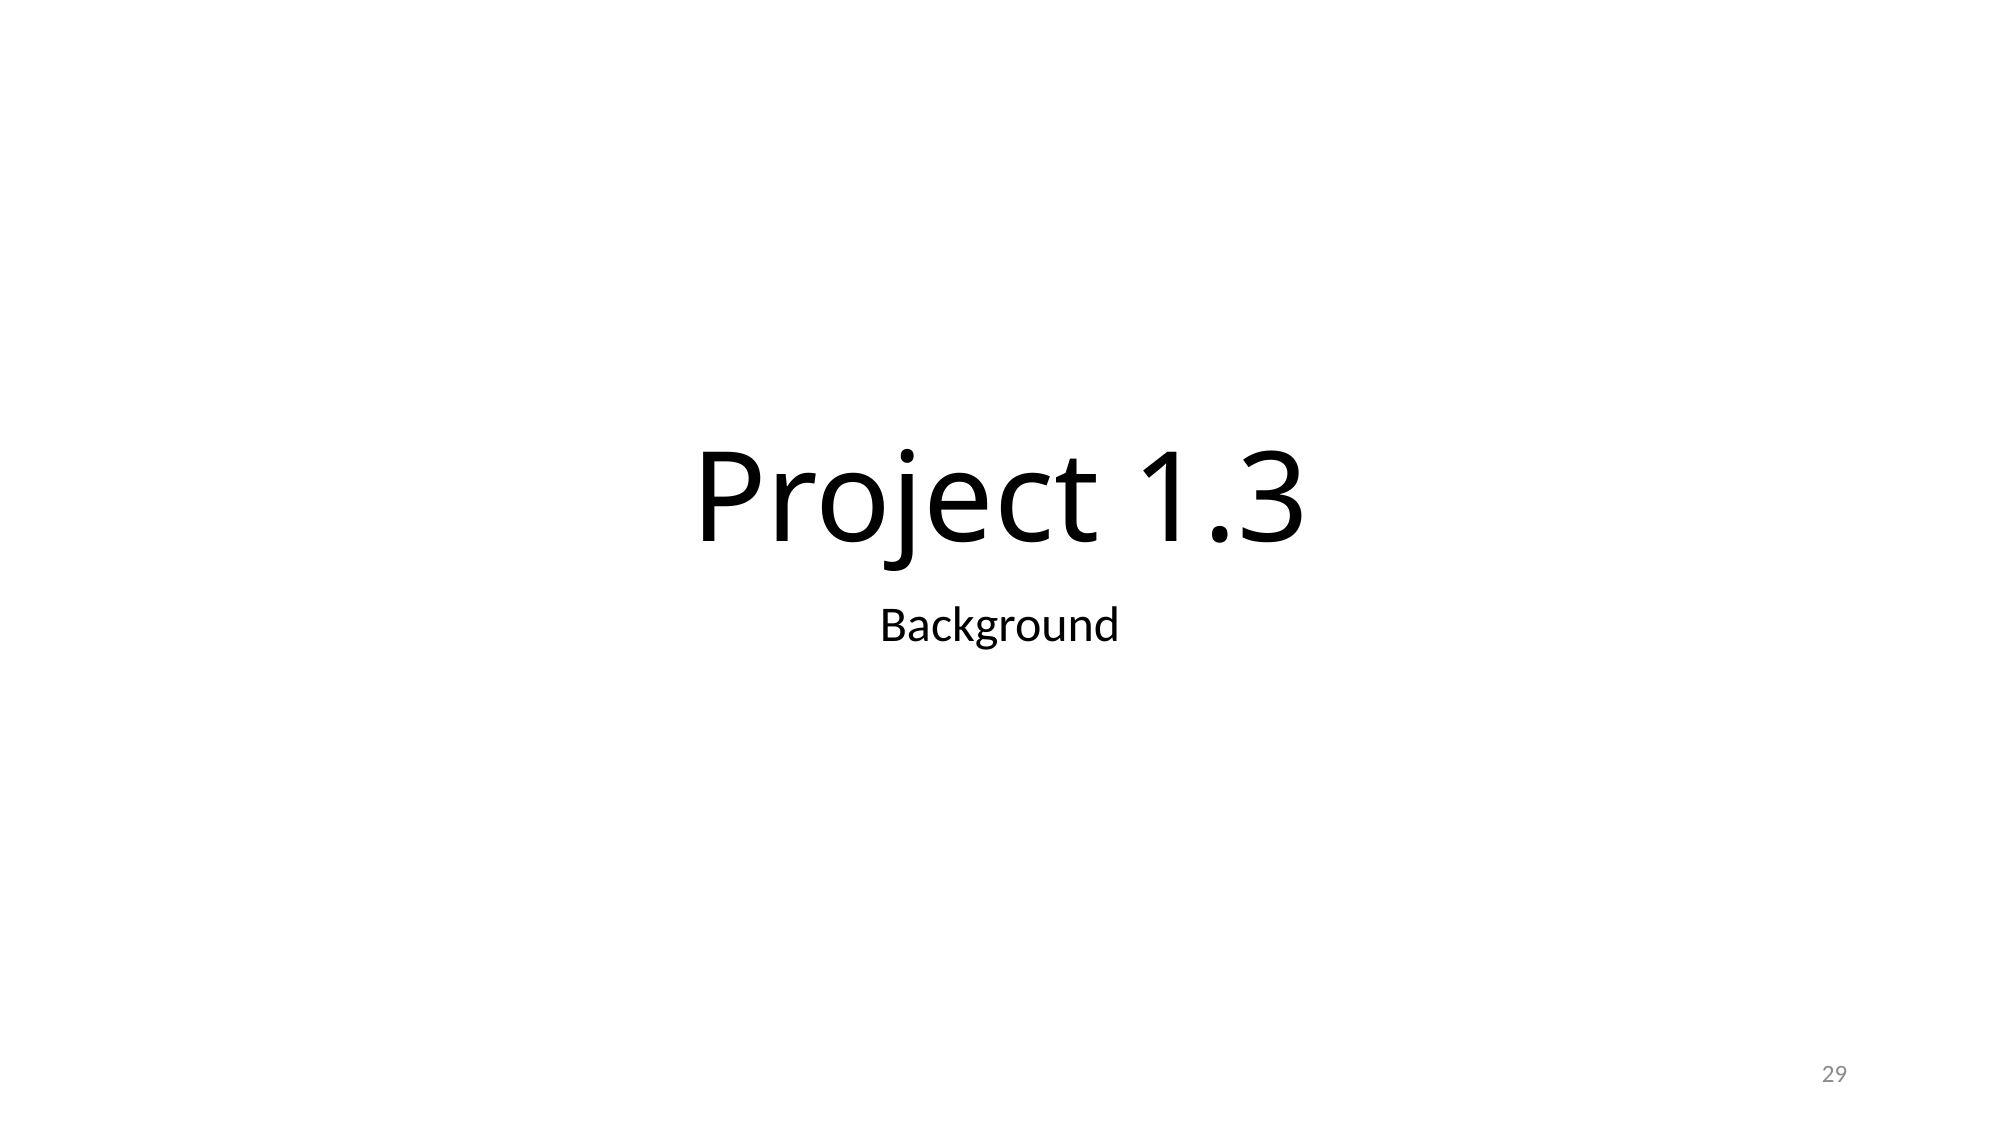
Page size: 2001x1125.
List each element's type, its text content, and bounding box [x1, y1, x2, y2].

title Project 1.3 [249, 184, 1750, 576]
subtitle Background [249, 590, 1750, 863]
slide_number 29 [1412, 1042, 1863, 1103]
